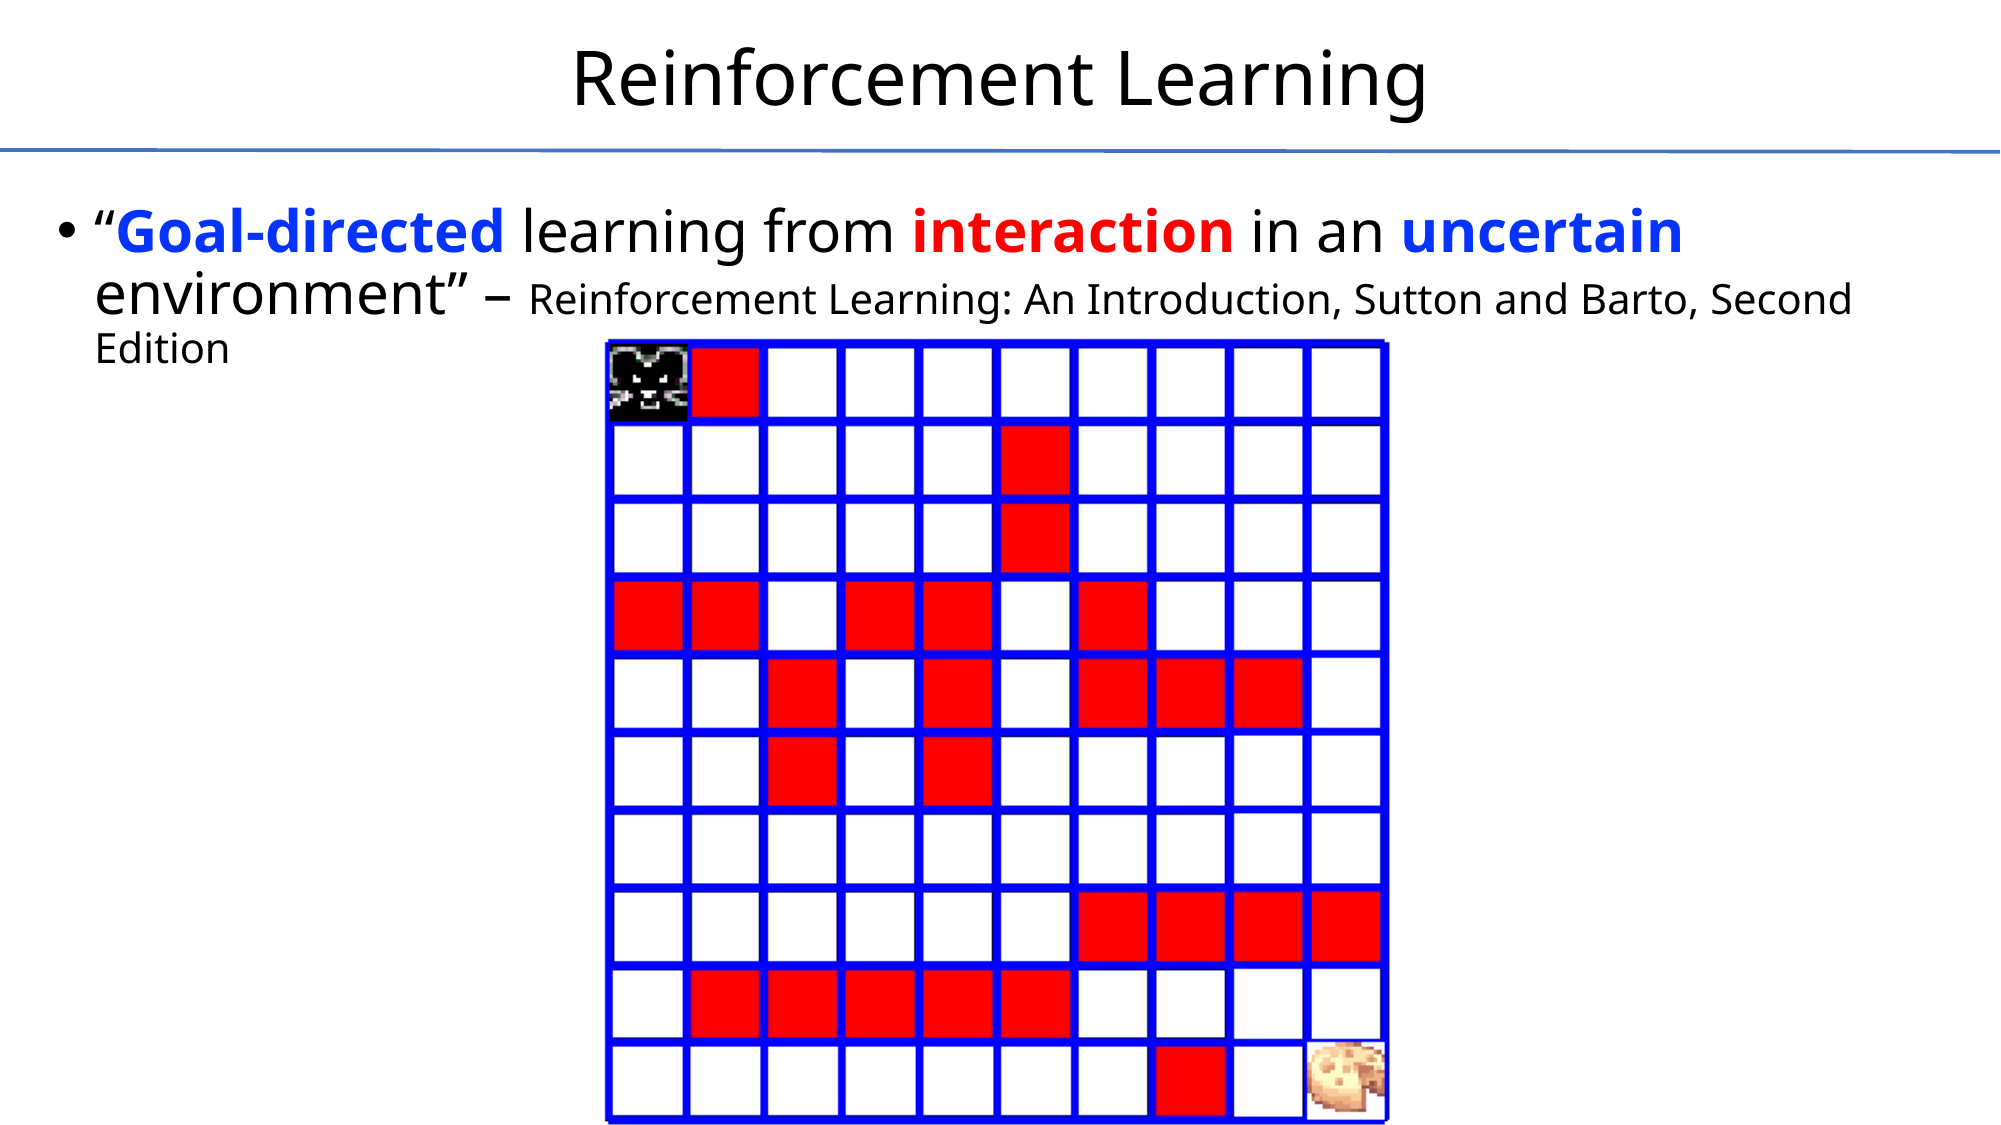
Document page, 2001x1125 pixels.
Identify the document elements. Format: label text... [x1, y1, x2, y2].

text_box “Goal-directed learning from interaction in an uncertain environment” – Reinforcement Learning: An Introduction, Sutton and Barto, Second Edition [42, 194, 2000, 959]
picture [596, 330, 1399, 1125]
title Reinforcement Learning [406, 0, 1593, 170]
